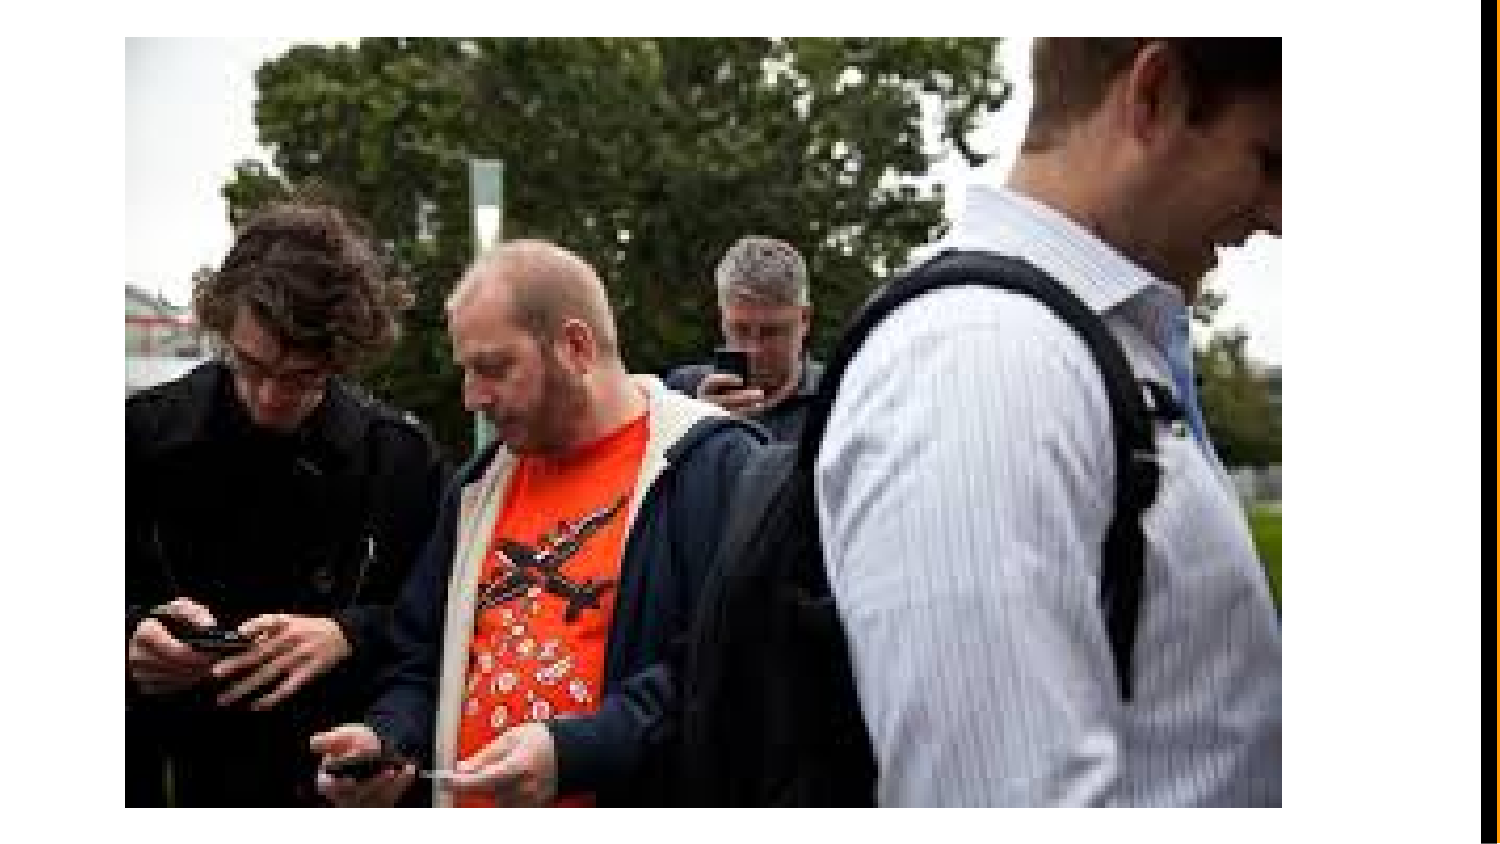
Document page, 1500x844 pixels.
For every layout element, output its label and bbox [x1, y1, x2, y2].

picture [124, 37, 1283, 808]
